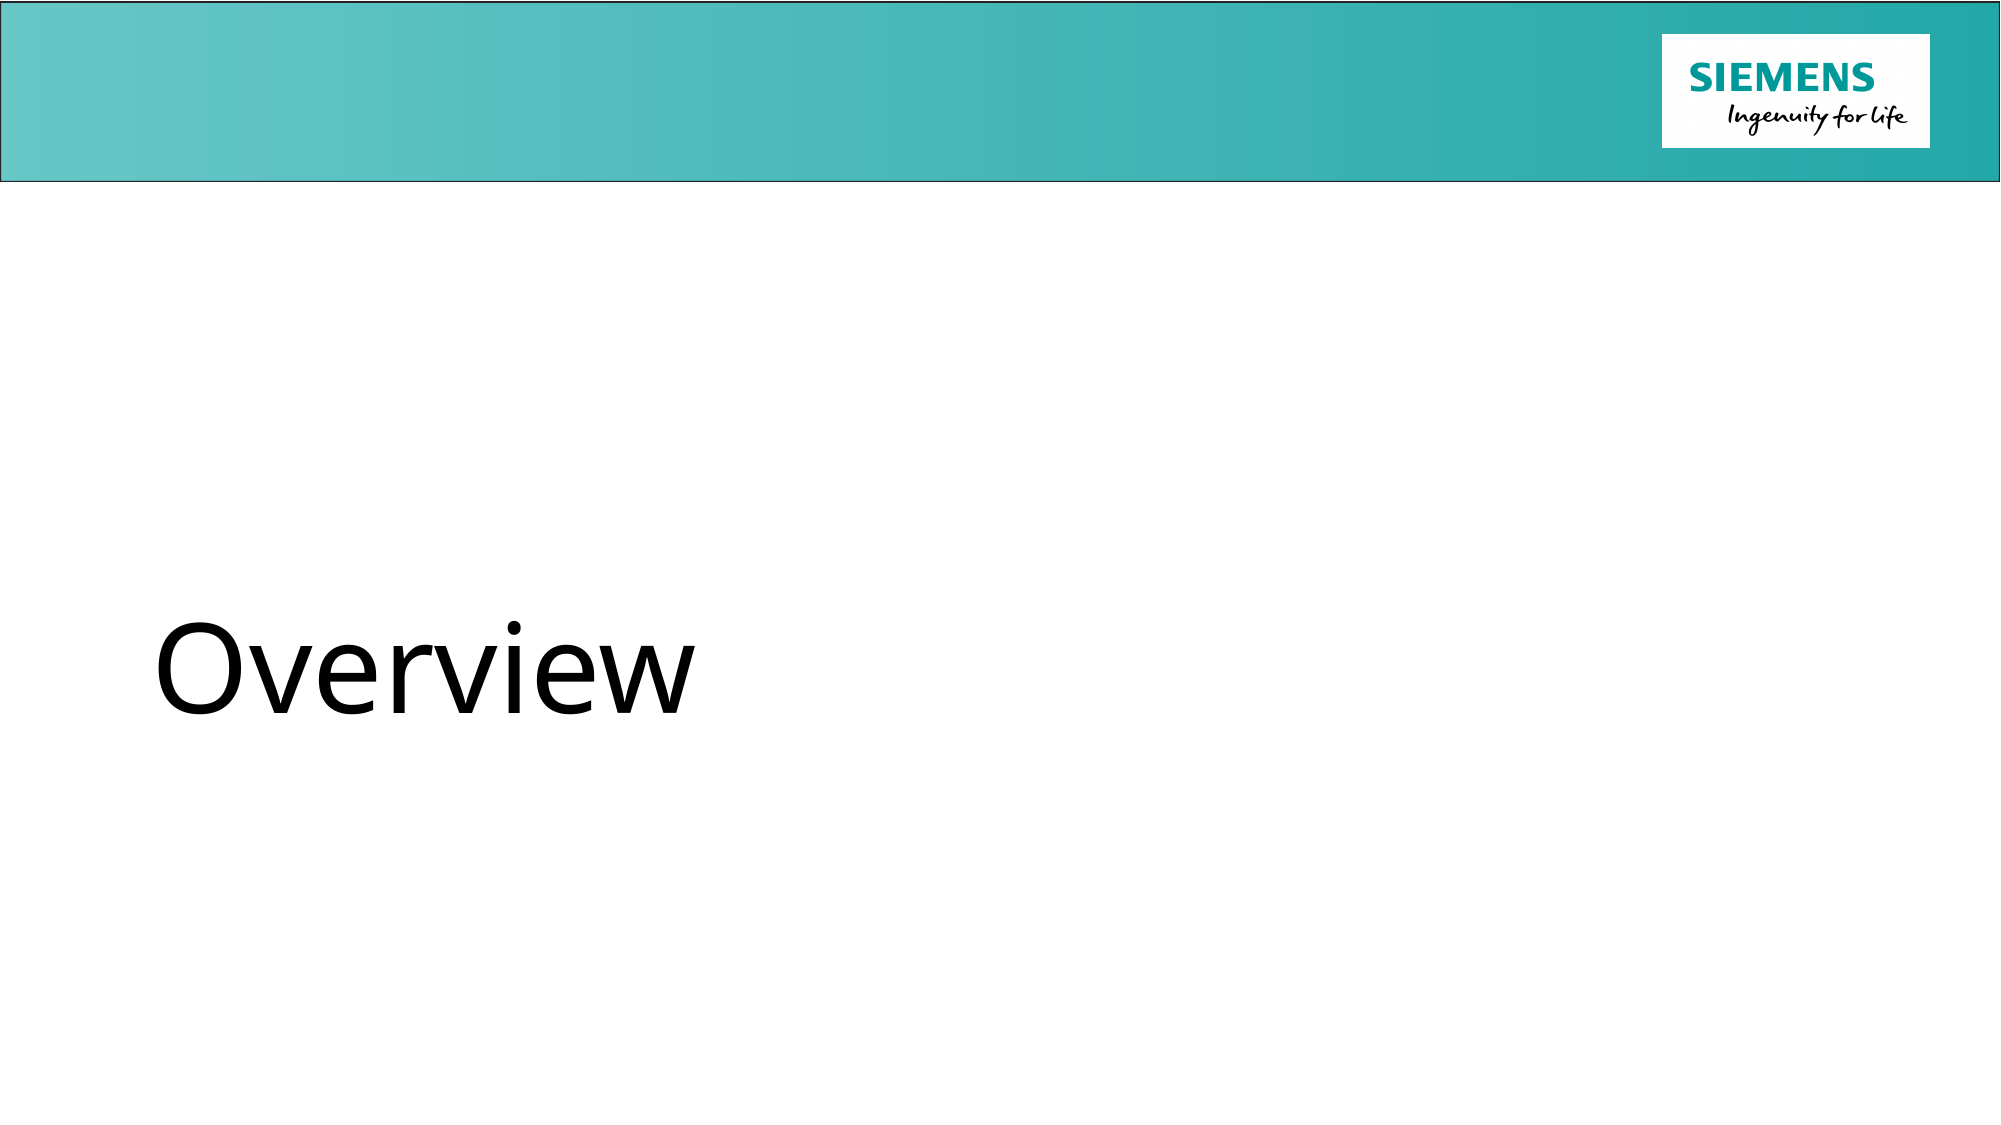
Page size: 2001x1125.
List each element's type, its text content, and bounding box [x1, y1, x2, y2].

picture [1662, 34, 1930, 148]
title Overview [136, 280, 1862, 749]
